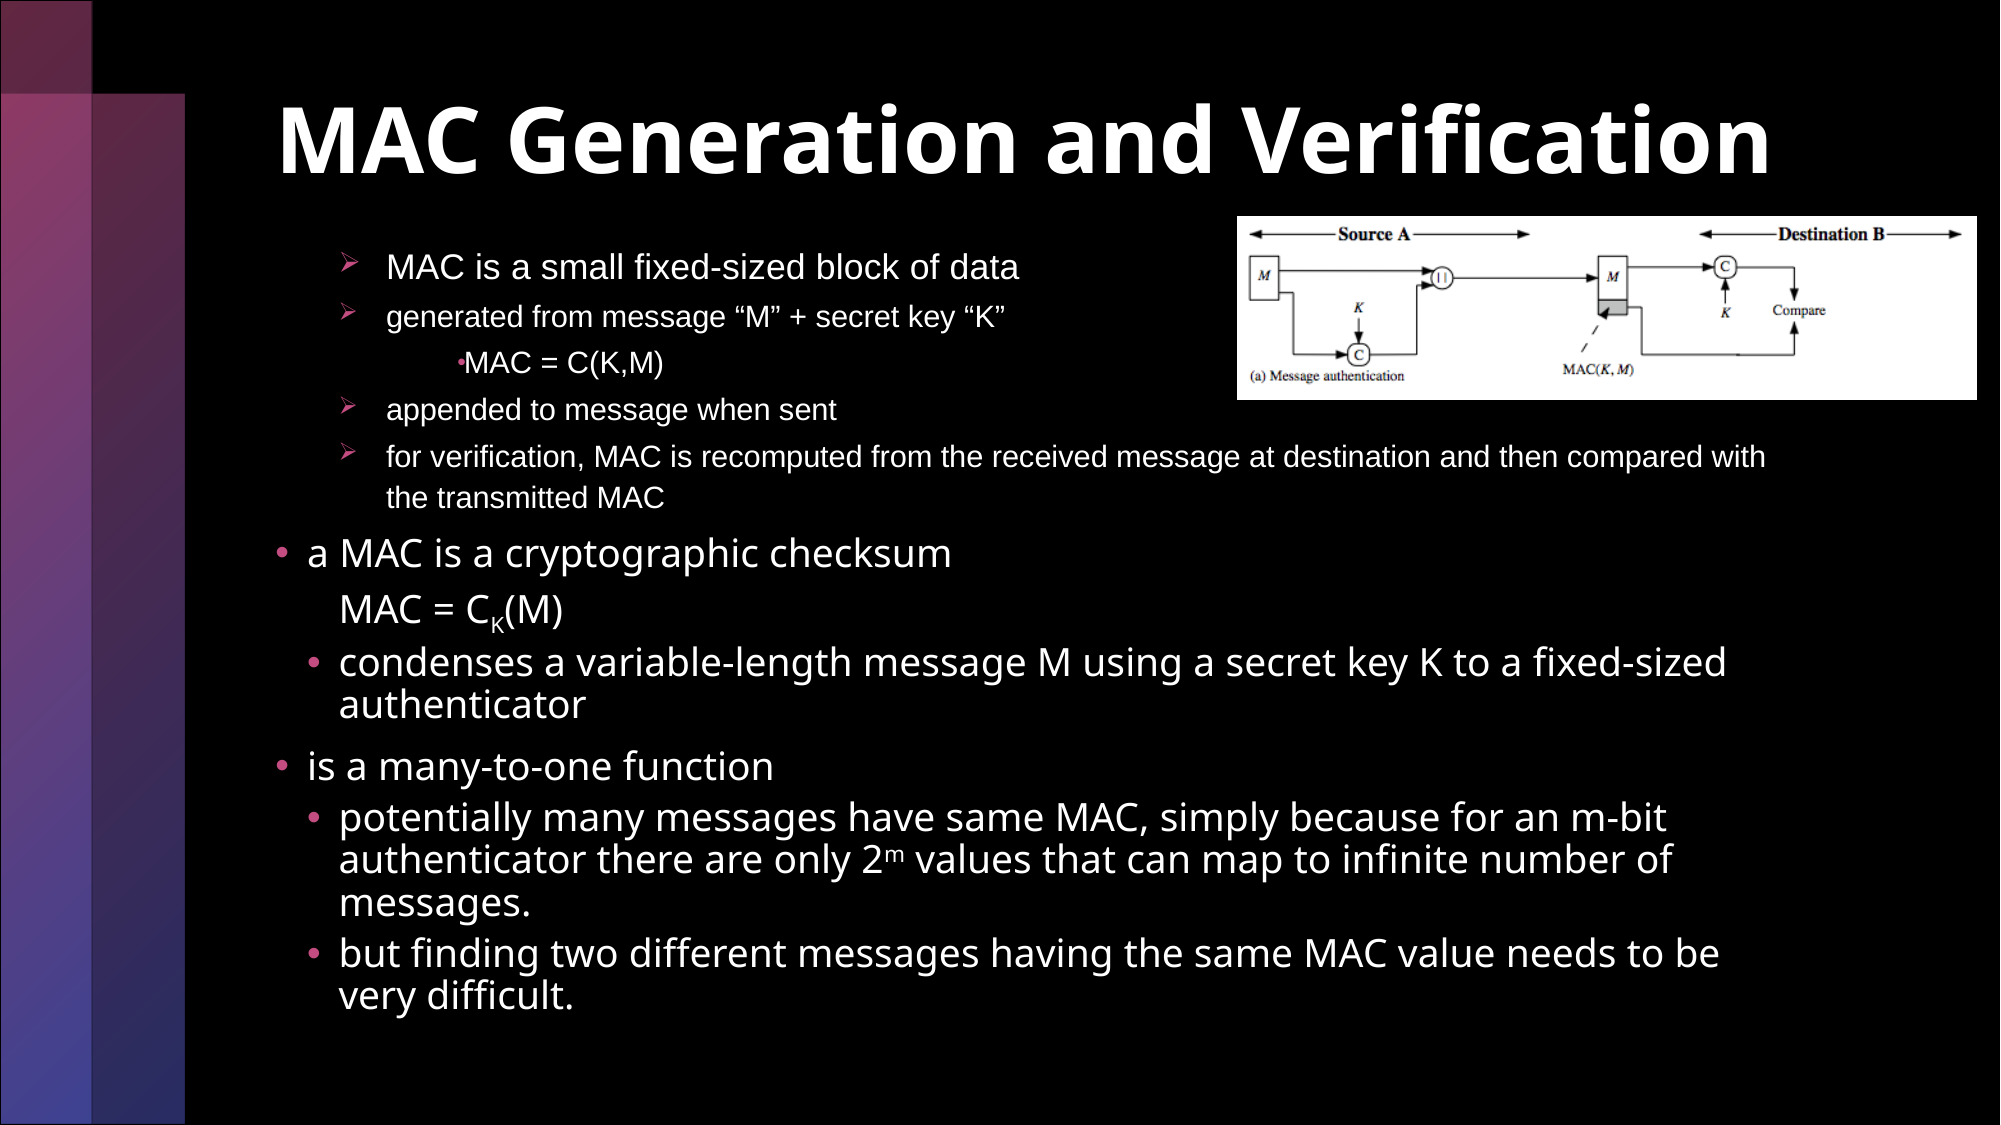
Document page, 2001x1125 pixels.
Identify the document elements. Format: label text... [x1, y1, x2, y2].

picture [1237, 216, 1977, 400]
title MAC Generation and Verification [260, 74, 1817, 232]
list MAC is a small fixed-sized block of data generated from message “M” + secret key “K” MAC = C(K,M) appended to message when sent for verification, MAC is recomputed from the received message at destination and then compared with the transmitted MAC a MAC is a cryptographic checksum MAC = CK(M) condenses a variable-length message M using a secret key K to a fixed-sized authenticator is a many-to-one function potentially many messages have same MAC, simply because for an m-bit authenticator there are only 2m values that can map to infinite number of messages. but finding two different messages having the same MAC value needs to be very difficult. [260, 232, 1817, 1029]
